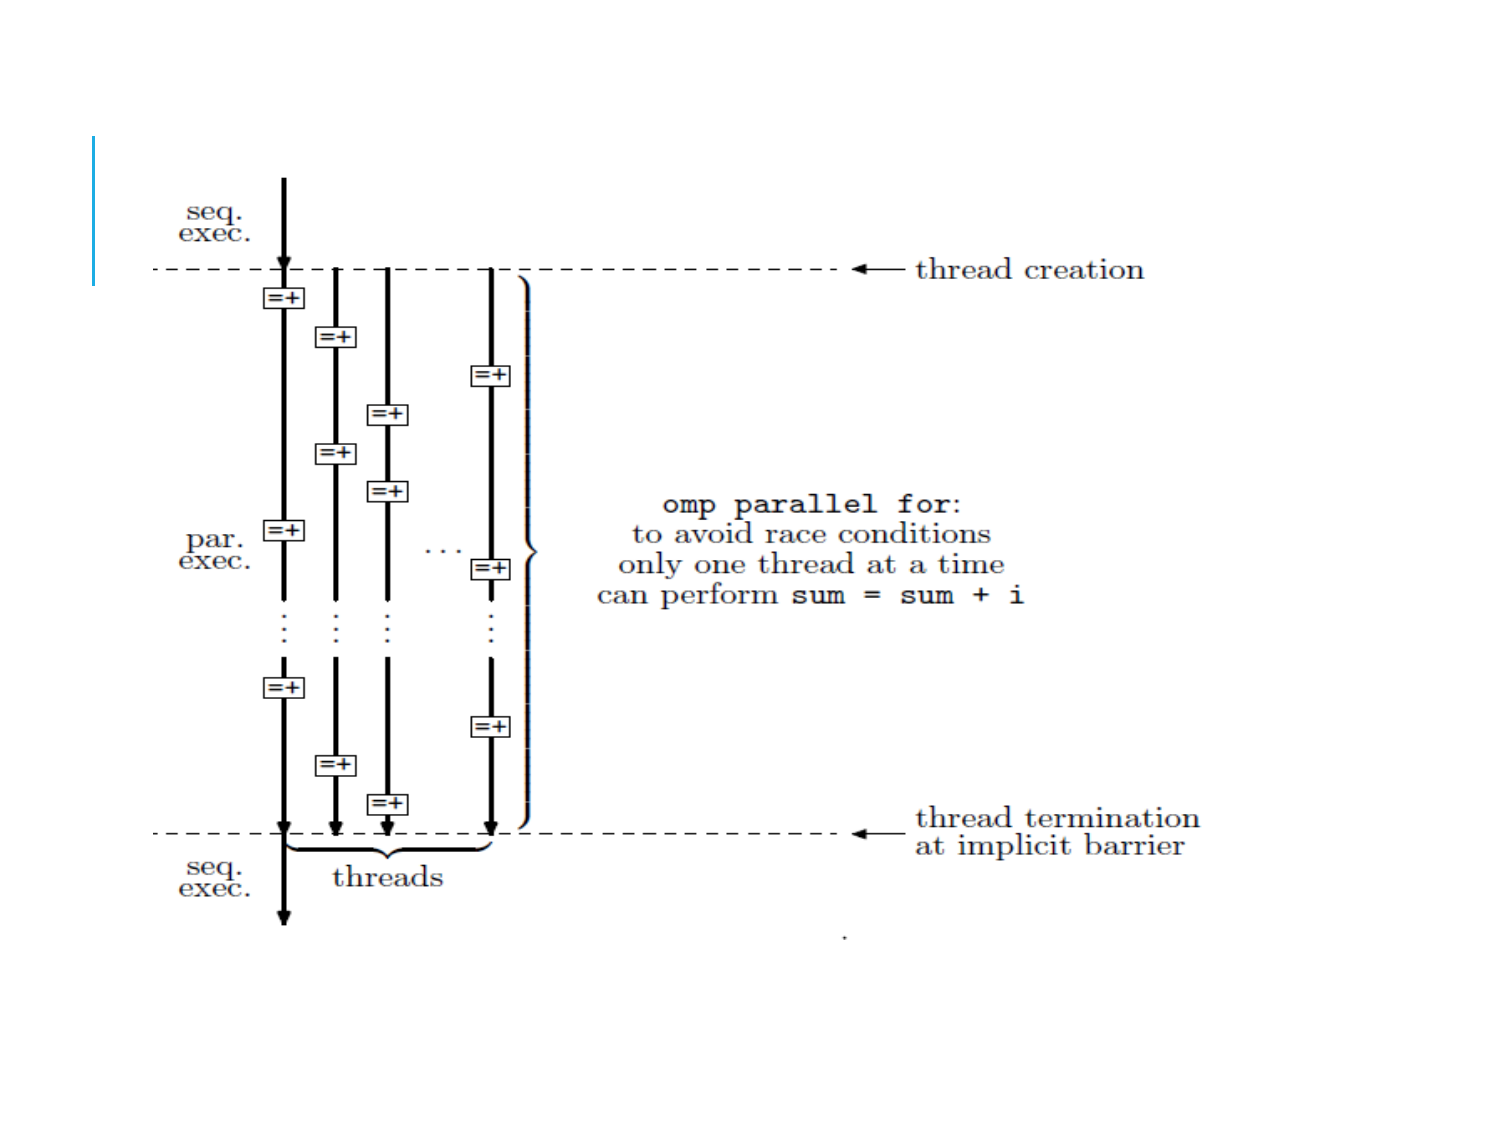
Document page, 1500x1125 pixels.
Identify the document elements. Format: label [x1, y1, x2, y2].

picture [152, 164, 1227, 940]
